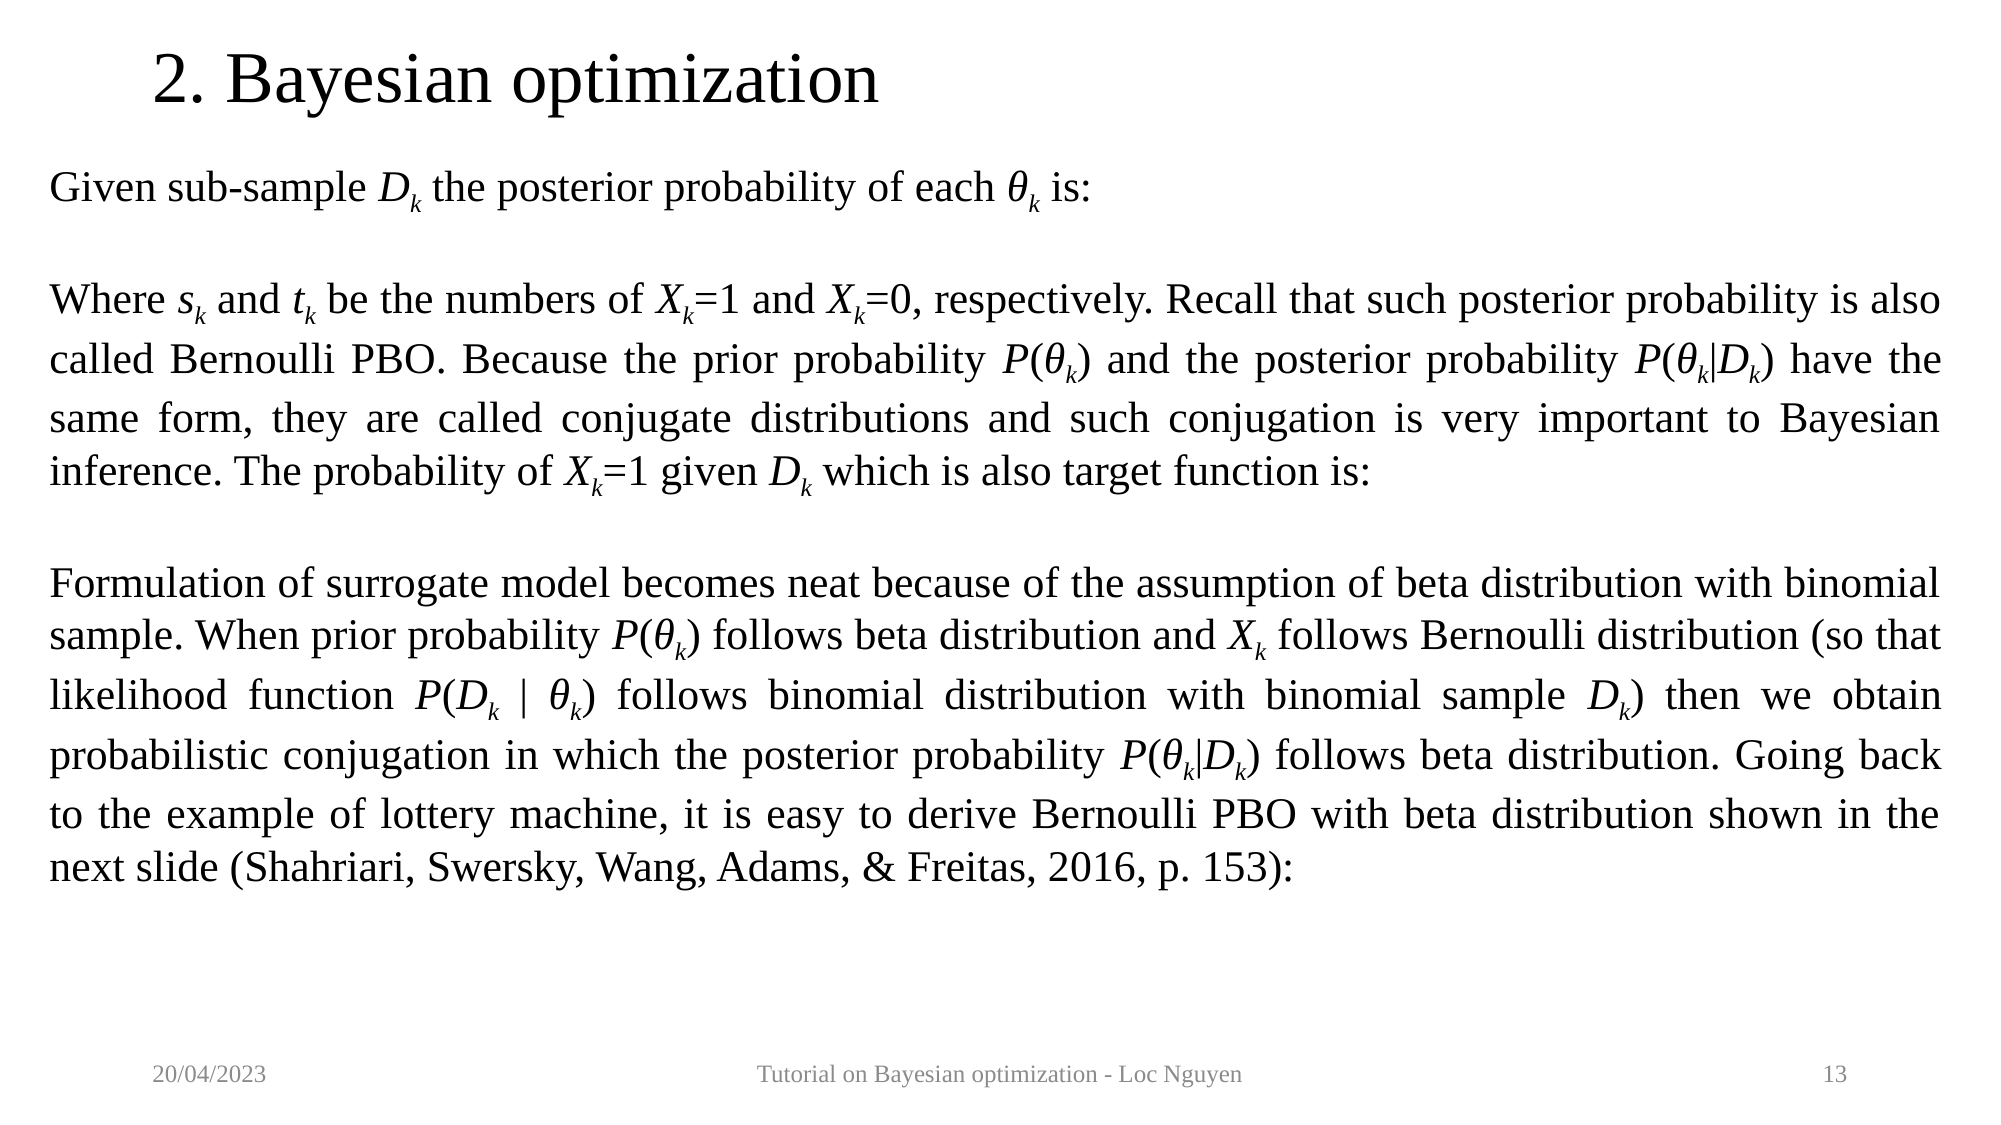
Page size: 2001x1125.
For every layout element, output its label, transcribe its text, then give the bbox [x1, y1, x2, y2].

slide_number 13 [1412, 1042, 1863, 1103]
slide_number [137, 1042, 588, 1103]
title 2. Bayesian optimization [137, 19, 1863, 128]
footer Tutorial on Bayesian optimization - Loc Nguyen [662, 1042, 1338, 1103]
